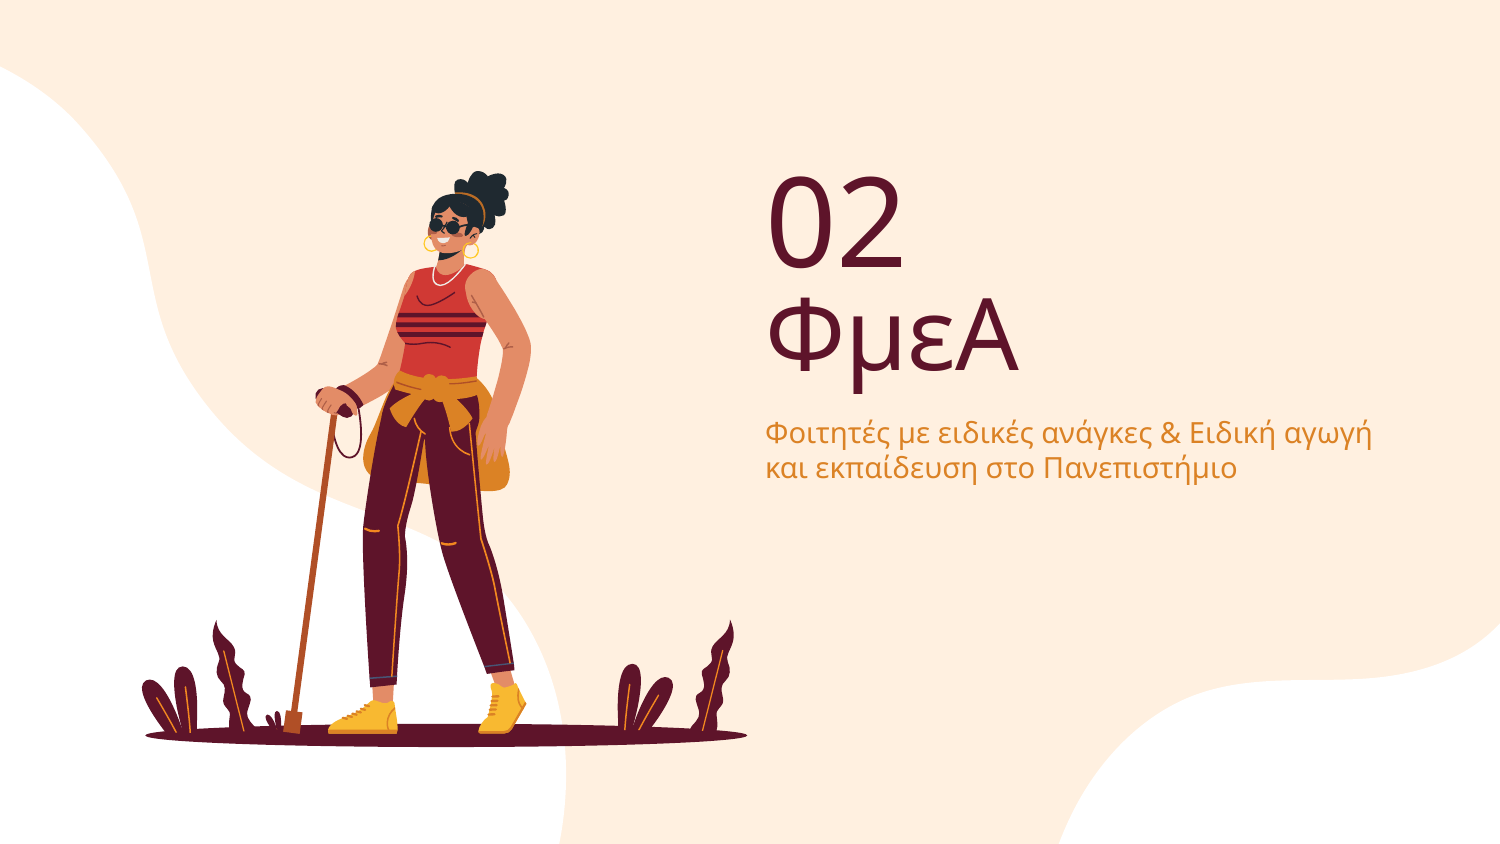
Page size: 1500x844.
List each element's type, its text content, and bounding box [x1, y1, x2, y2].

title 02 [750, 161, 1412, 274]
subtitle Φοιτητές με ειδικές ανάγκες & Ειδική αγωγή και εκπαίδευση στο Πανεπιστήμιο [750, 399, 1412, 480]
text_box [134, 619, 748, 748]
title ΦμεΑ [750, 274, 1412, 399]
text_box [282, 170, 532, 735]
